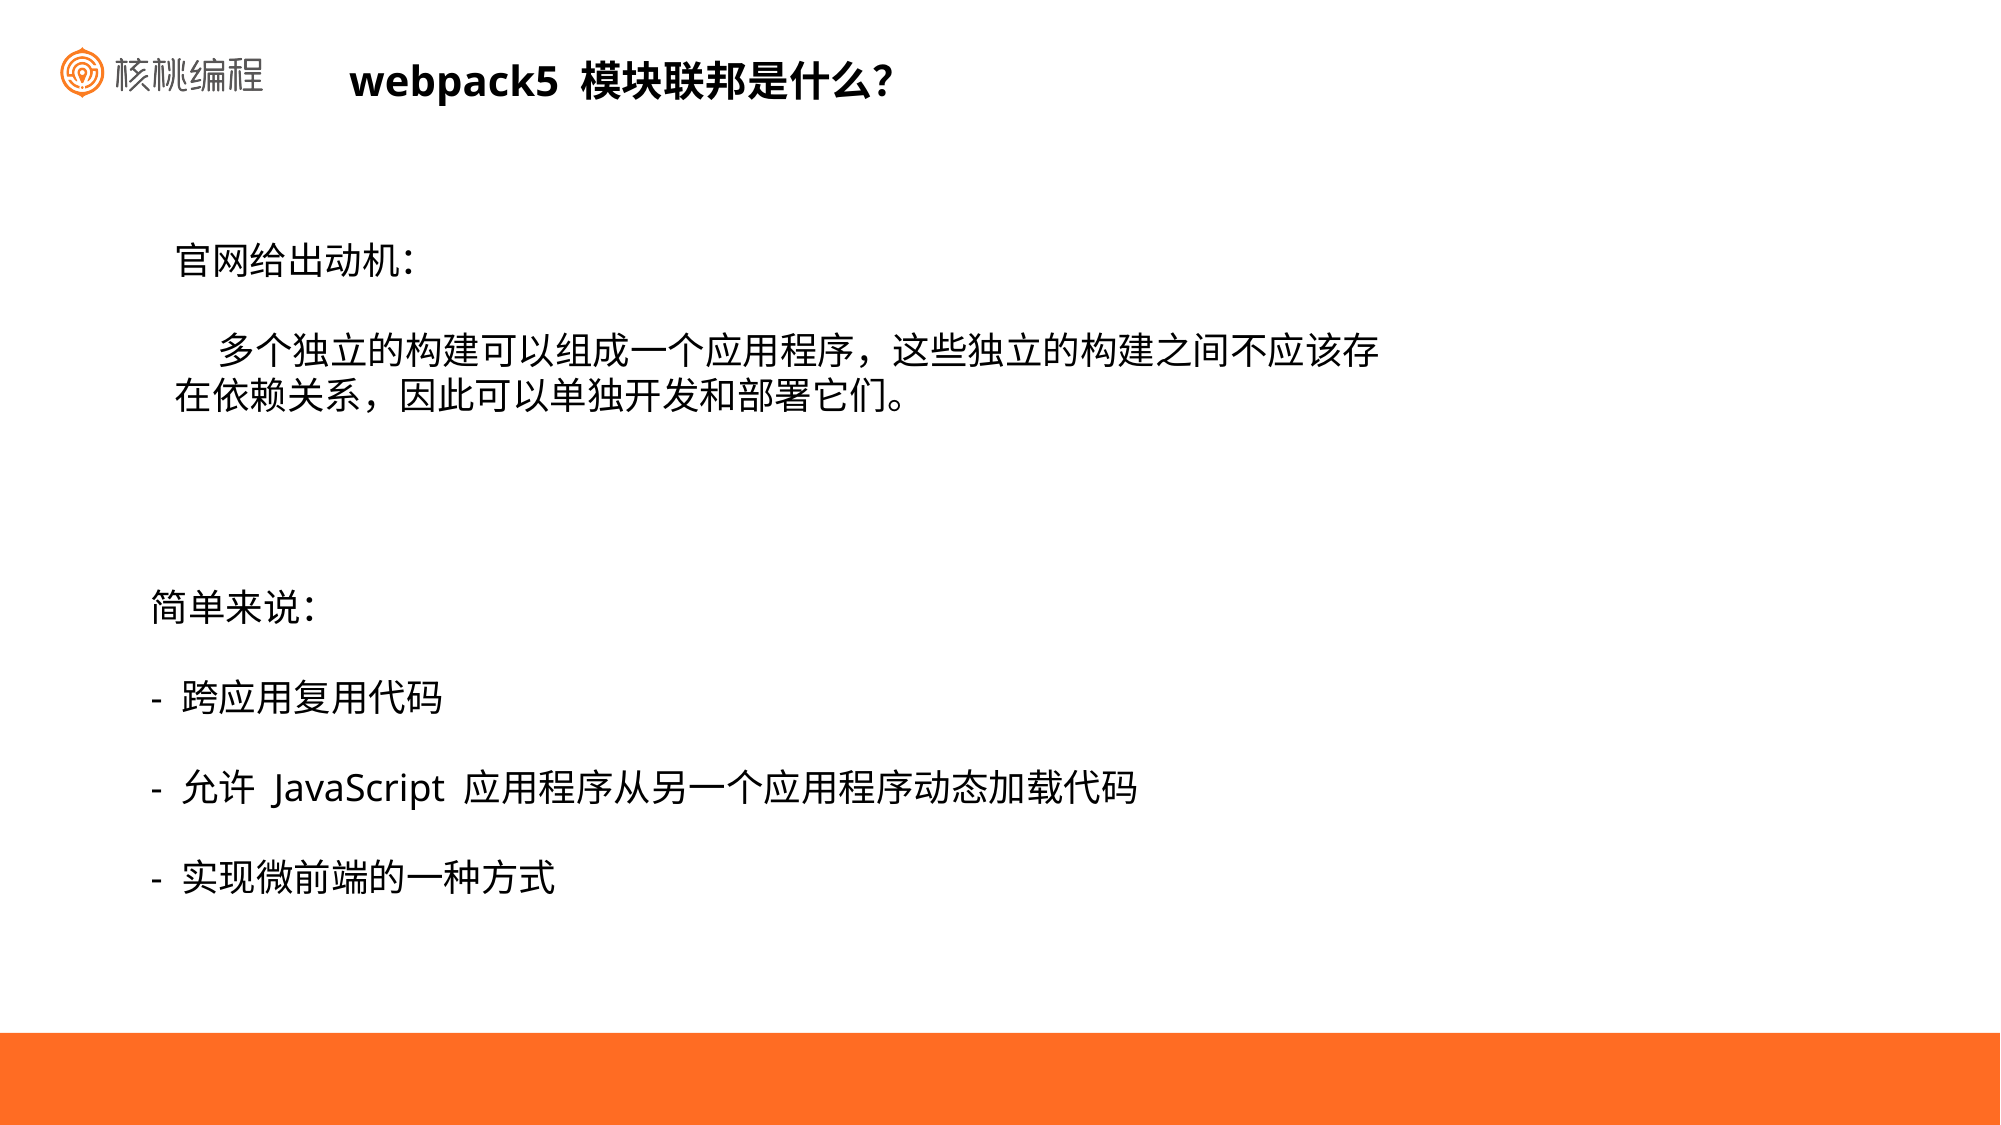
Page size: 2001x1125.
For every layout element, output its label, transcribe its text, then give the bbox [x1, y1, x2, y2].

text_box webpack5 模块联邦是什么？ [334, 47, 929, 113]
text_box 简单来说： - 跨应用复用代码 - 允许 JavaScript 应用程序从另一个应用程序动态加载代码 - 实现微前端的一种方式 [135, 576, 1154, 906]
text_box [0, 1032, 2000, 1125]
picture [60, 47, 263, 98]
text_box 官网给出动机： 多个独立的构建可以组成一个应用程序，这些独立的构建之间不应该存在依赖关系，因此可以单独开发和部署它们。 [159, 229, 1412, 425]
